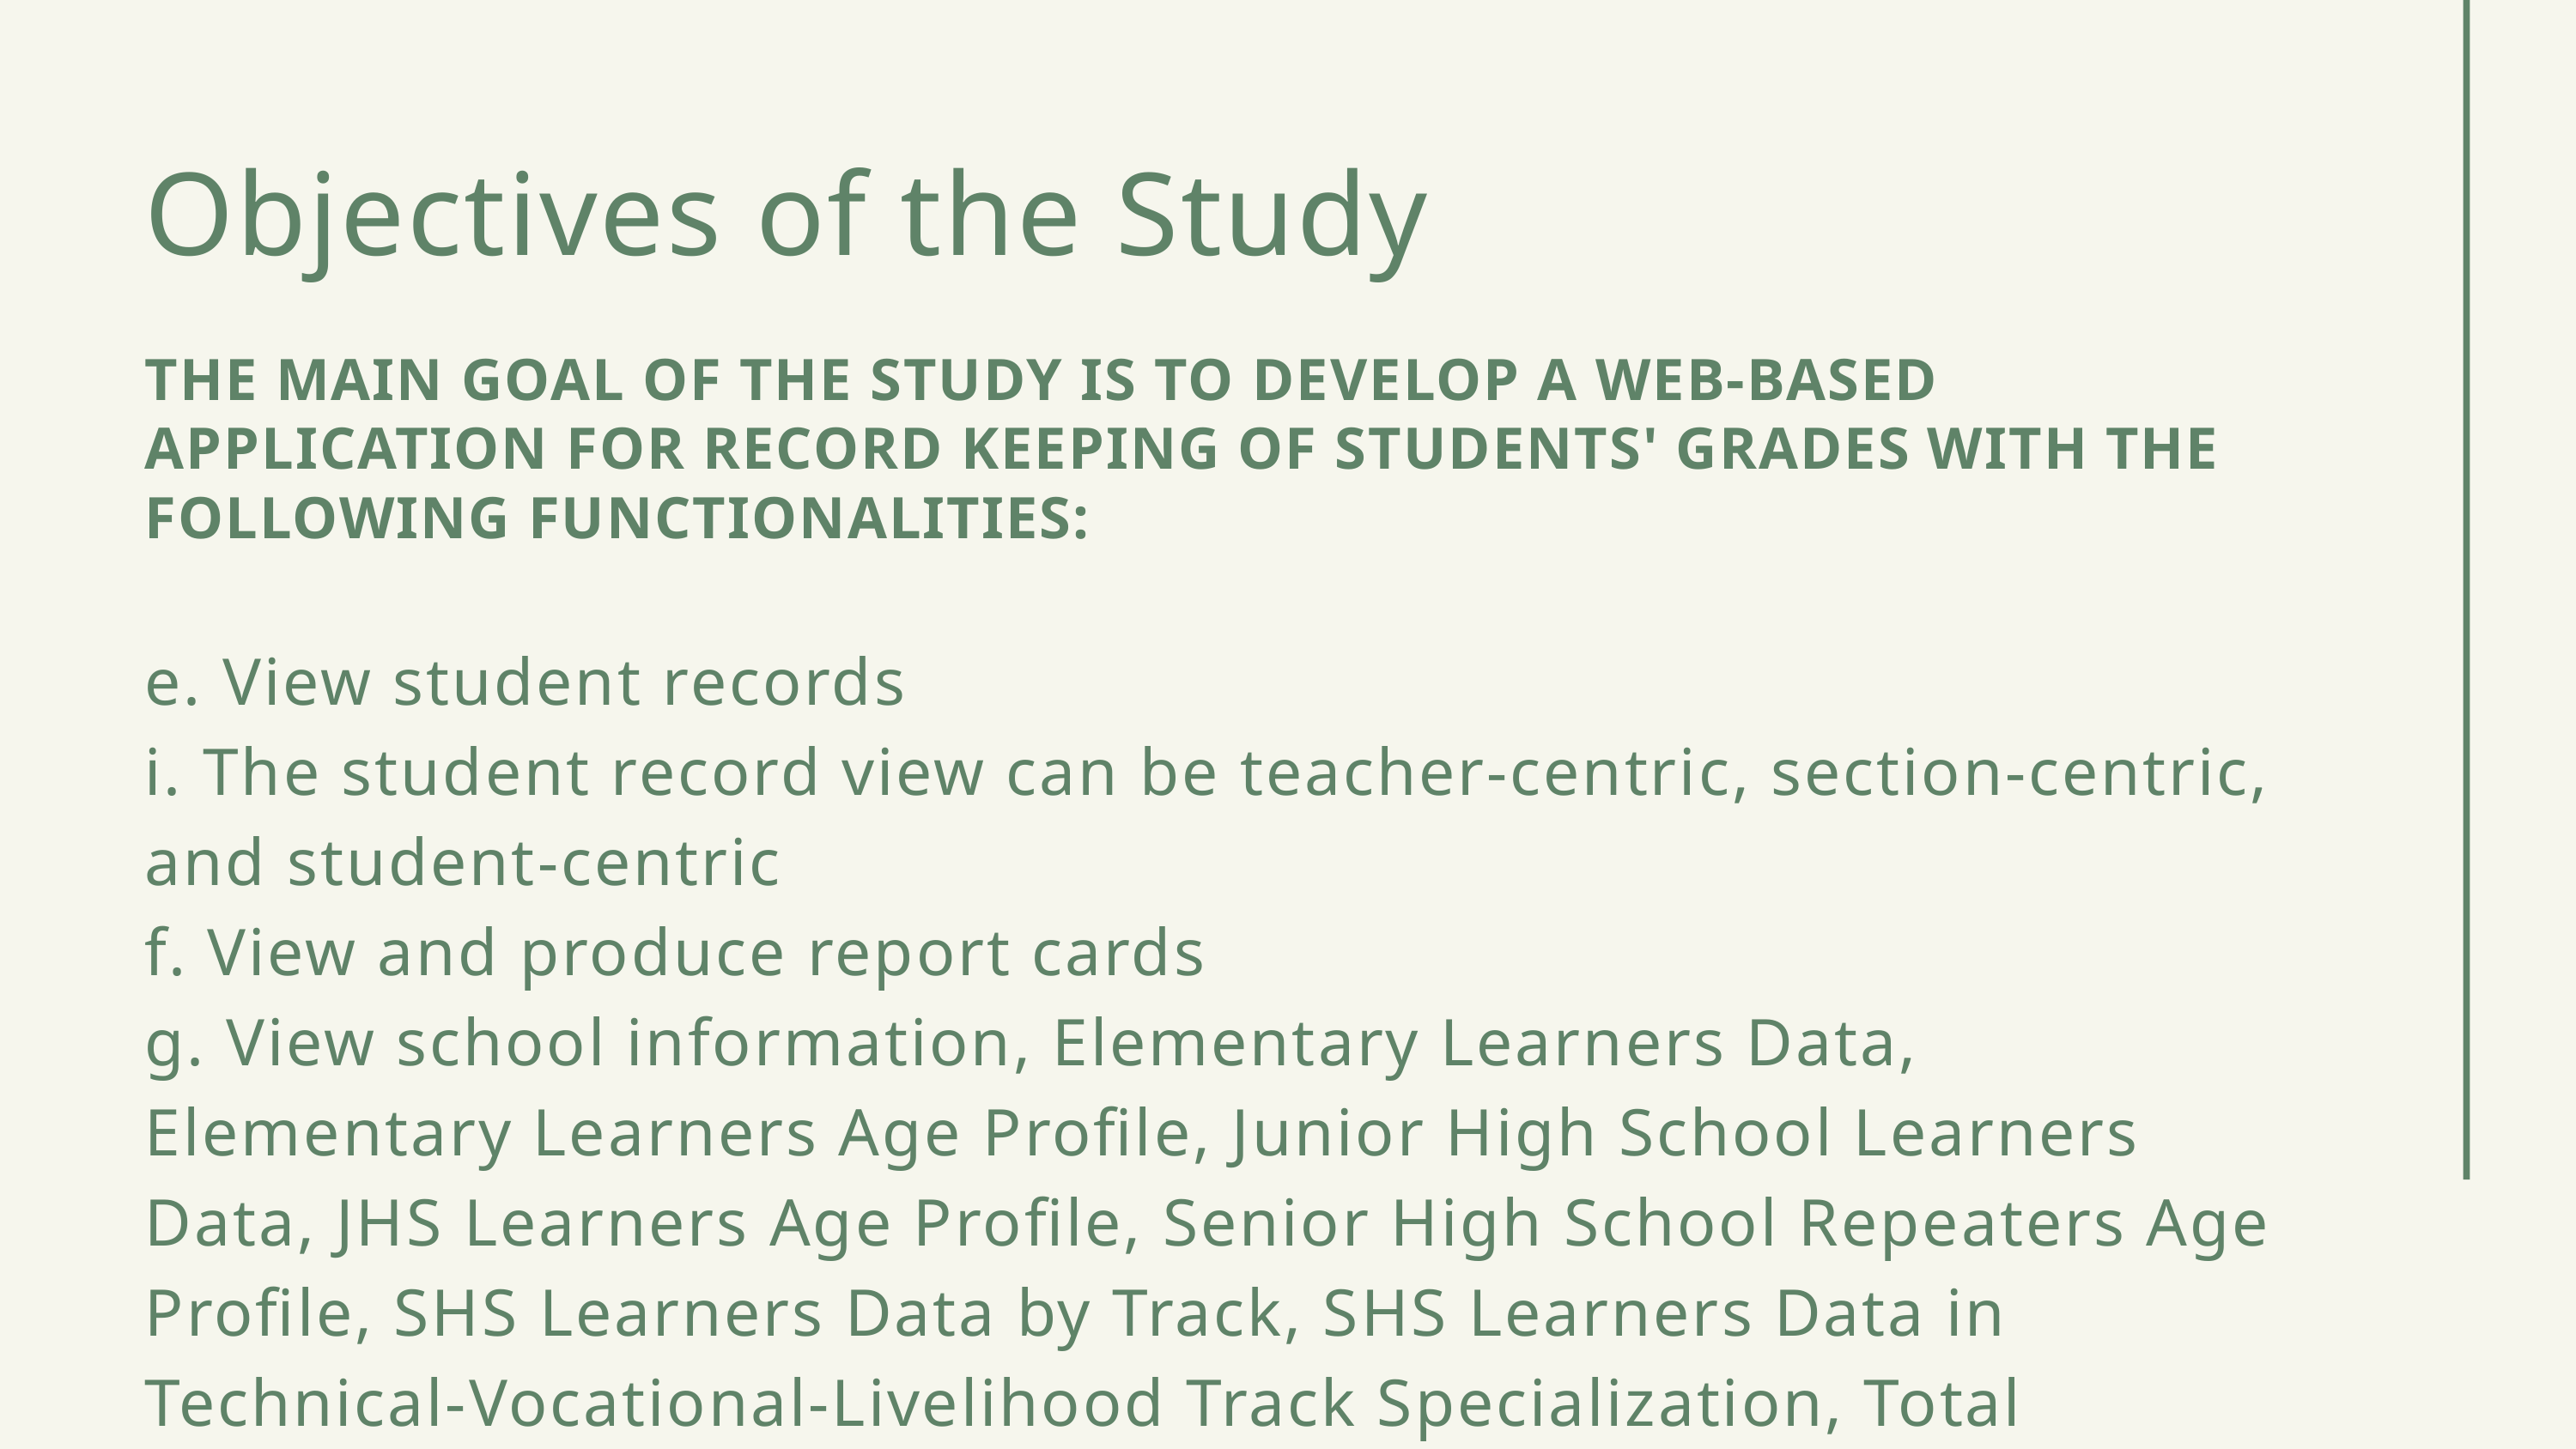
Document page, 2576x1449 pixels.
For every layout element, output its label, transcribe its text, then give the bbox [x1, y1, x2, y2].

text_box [2395, 0, 2532, 1403]
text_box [144, 345, 2293, 1449]
text_box Objectives of the Study [144, 135, 1599, 279]
